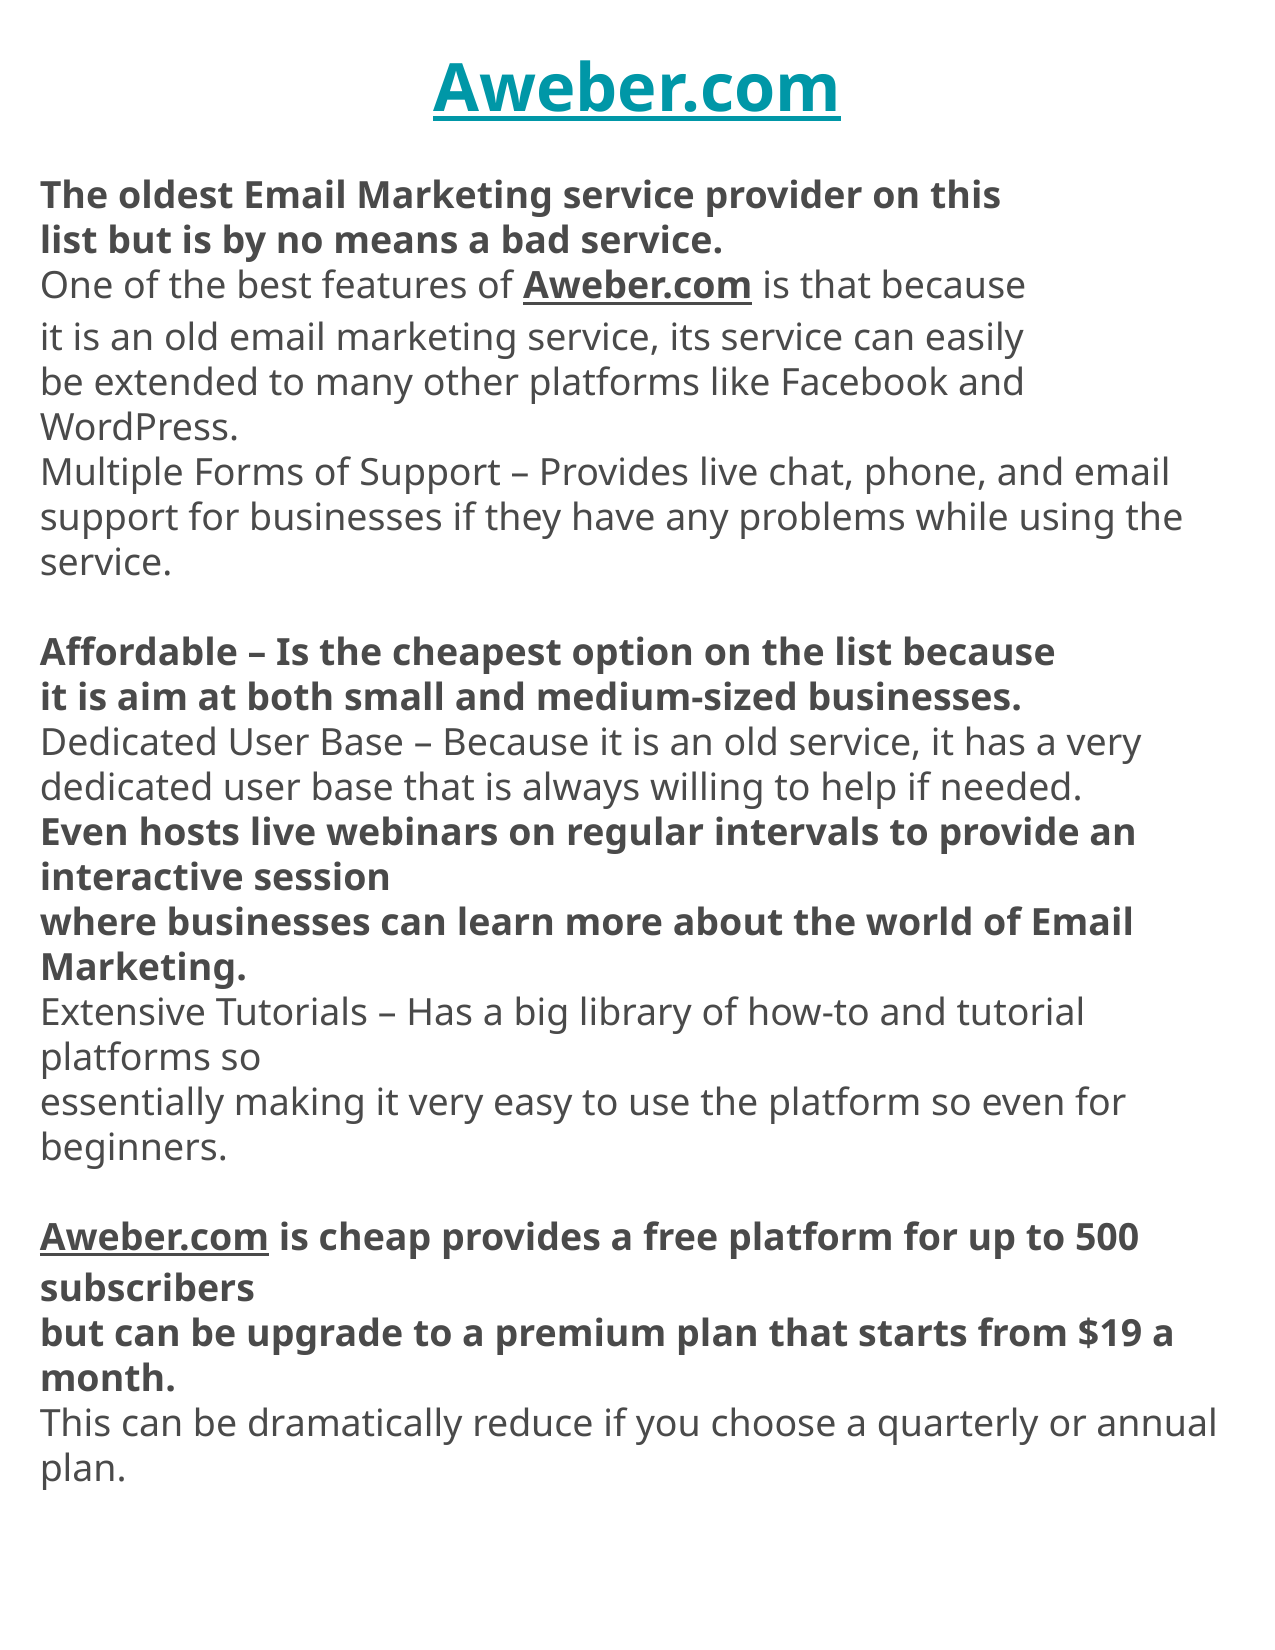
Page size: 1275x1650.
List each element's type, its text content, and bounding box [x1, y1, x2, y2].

text_box The oldest Email Marketing service provider on this list but is by no means a bad service. One of the best features of Aweber.com is that because it is an old email marketing service, its service can easily be extended to many other platforms like Facebook and WordPress. Multiple Forms of Support – Provides live chat, phone, and email support for businesses if they have any problems while using the service. Affordable – Is the cheapest option on the list because it is aim at both small and medium-sized businesses. Dedicated User Base – Because it is an old service, it has a very dedicated user base that is always willing to help if needed. Even hosts live webinars on regular intervals to provide an interactive session where businesses can learn more about the world of Email Marketing. Extensive Tutorials – Has a big library of how-to and tutorial platforms so essentially making it very easy to use the platform so even for beginners. Aweber.com is cheap provides a free platform for up to 500 subscribers but can be upgrade to a premium plan that starts from $19 a month. This can be dramatically reduce if you choose a quarterly or annual plan. [24, 164, 1250, 1496]
text_box Aweber.com [418, 37, 857, 143]
